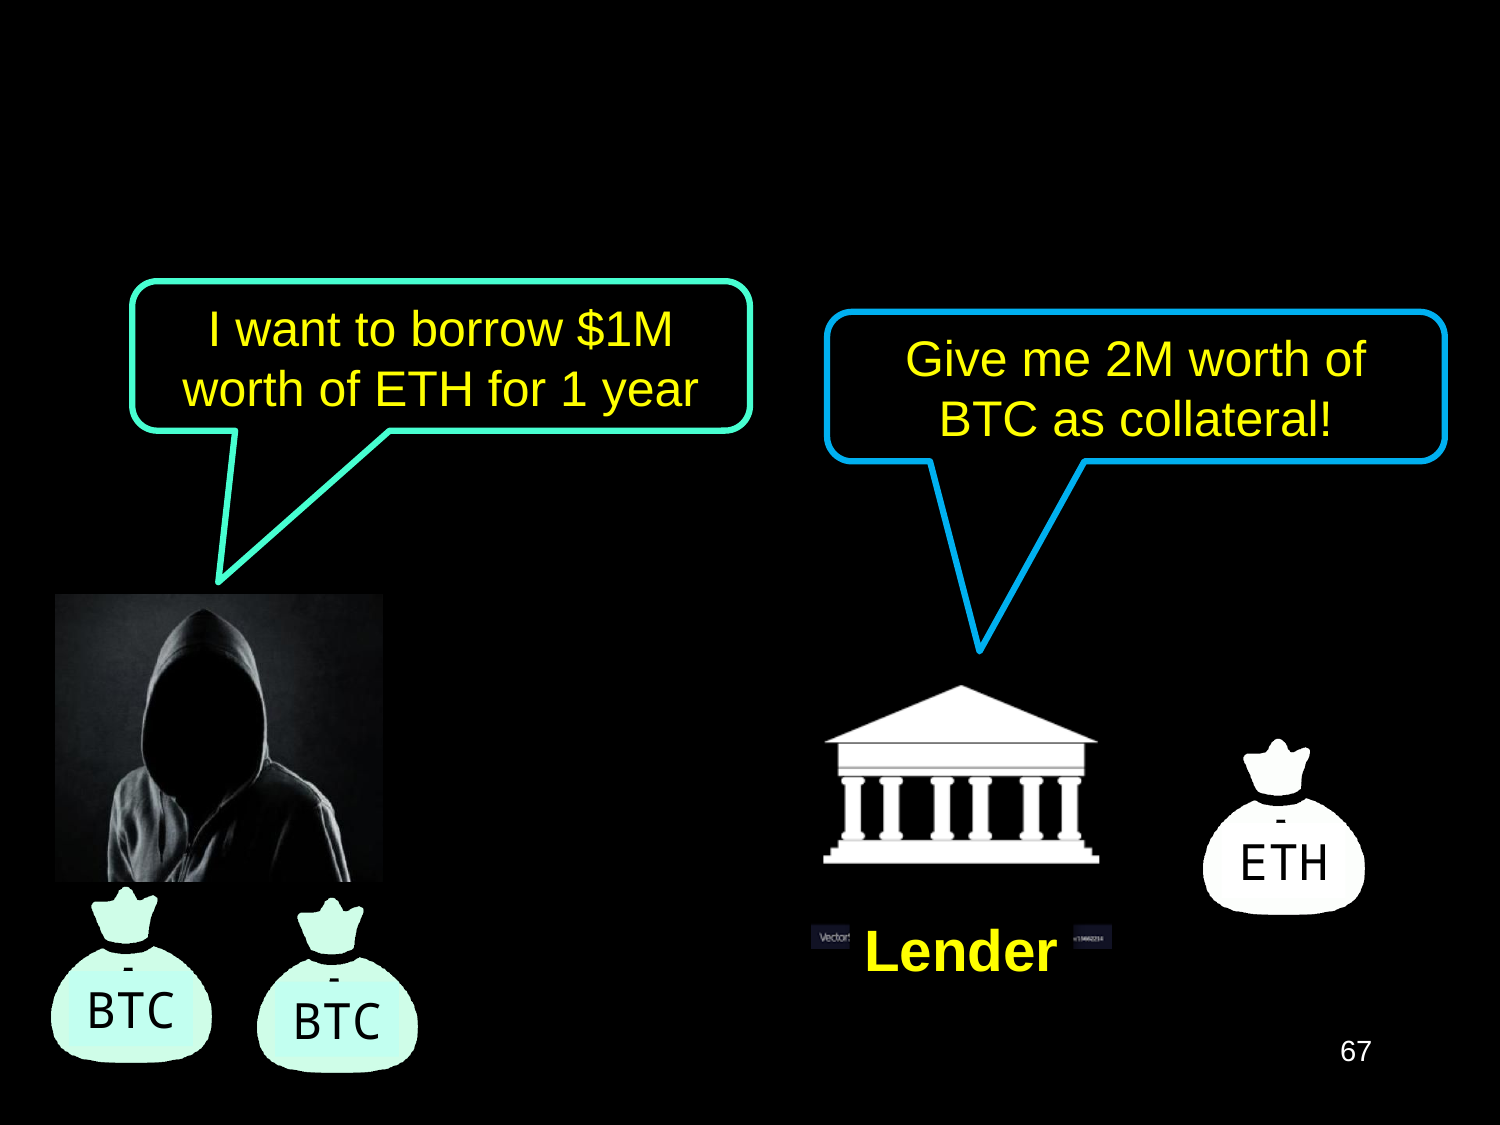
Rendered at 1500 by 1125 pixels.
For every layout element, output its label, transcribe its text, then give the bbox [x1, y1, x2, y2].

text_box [42, 886, 220, 1063]
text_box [248, 896, 426, 1074]
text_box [1195, 738, 1372, 915]
slide_number 67 [1074, 1024, 1388, 1101]
text_box I want to borrow $1M worth of ETH for 1 year [132, 281, 751, 583]
picture [55, 594, 383, 883]
text_box Give me 2M worth of BTC as collateral! [827, 311, 1445, 622]
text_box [810, 623, 1113, 992]
